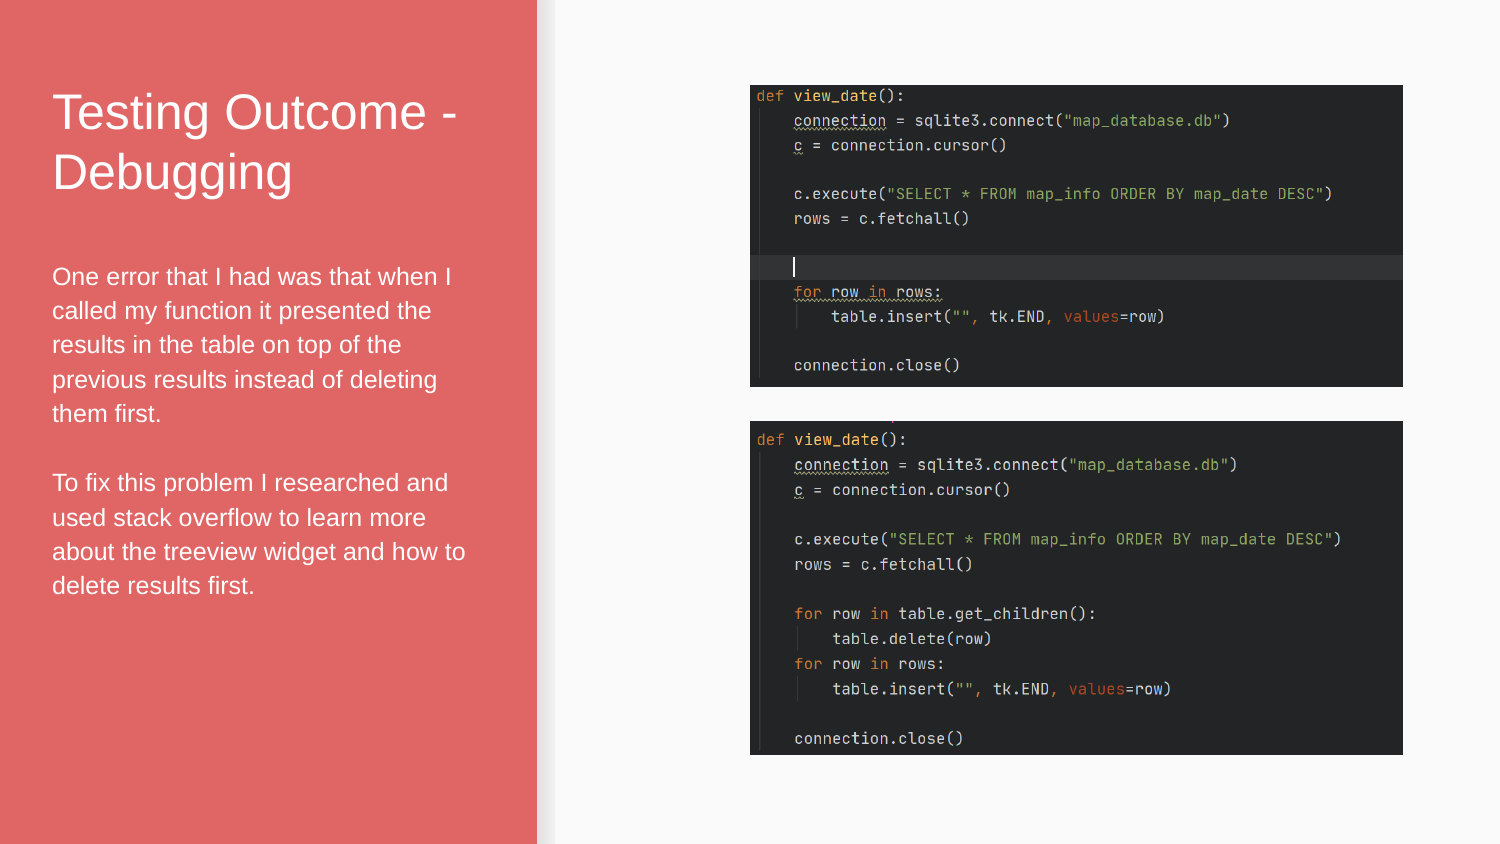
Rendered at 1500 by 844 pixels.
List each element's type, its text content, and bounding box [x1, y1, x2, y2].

title Testing Outcome - Debugging [37, 58, 498, 216]
list One error that I had was that when I called my function it presented the results in the table on top of the previous results instead of deleting them first. To fix this problem I researched and used stack overflow to learn more about the treeview widget and how to delete results first. [37, 240, 498, 760]
picture [749, 421, 1404, 755]
picture [749, 85, 1404, 388]
